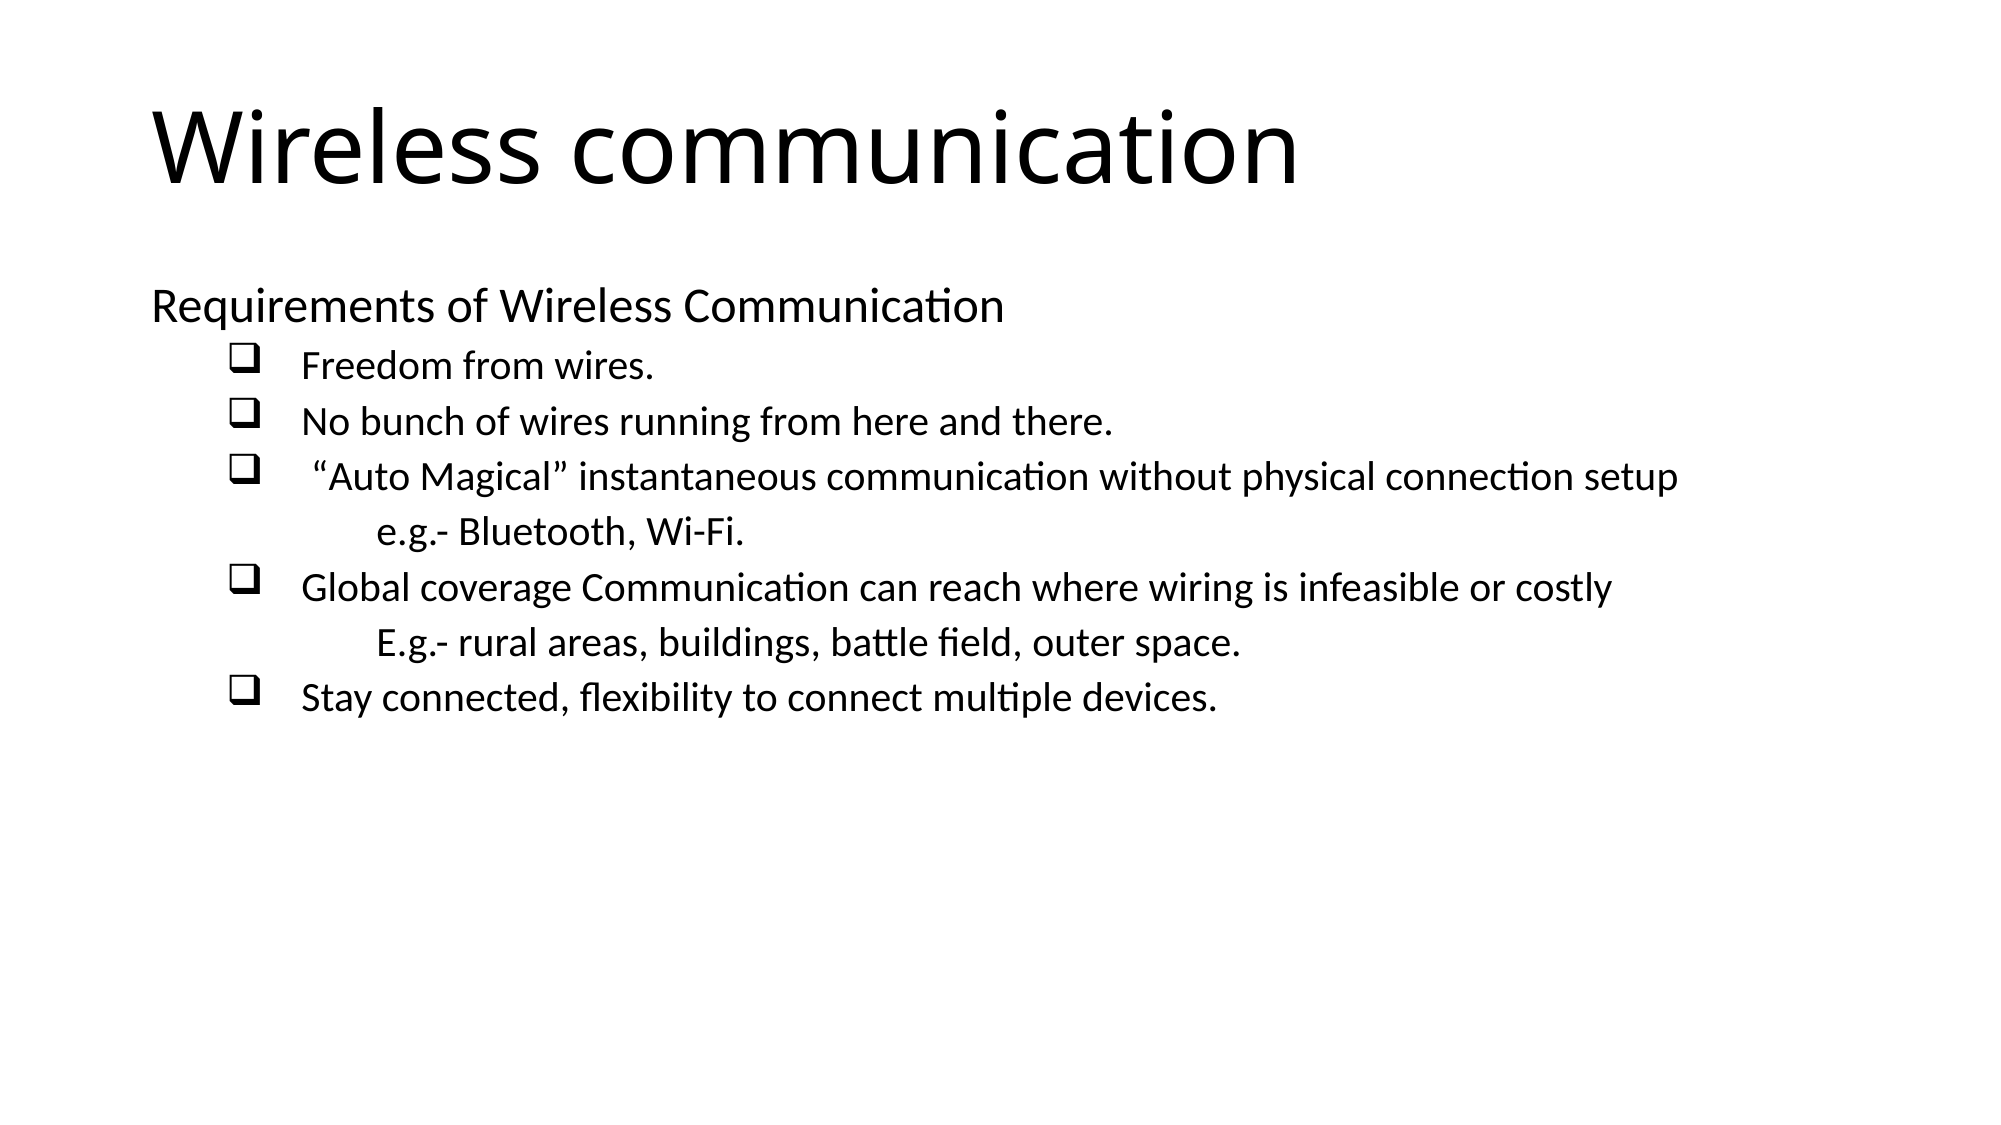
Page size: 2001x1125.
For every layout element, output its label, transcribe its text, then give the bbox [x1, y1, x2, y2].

list Requirements of Wireless Communication Freedom from wires. No bunch of wires running from here and there. “Auto Magical” instantaneous communication without physical connection setup e.g.- Bluetooth, Wi-Fi. Global coverage Communication can reach where wiring is infeasible or costly E.g.- rural areas, buildings, battle field, outer space. Stay connected, flexibility to connect multiple devices. [136, 271, 1862, 999]
title Wireless communication [136, 89, 1862, 213]
